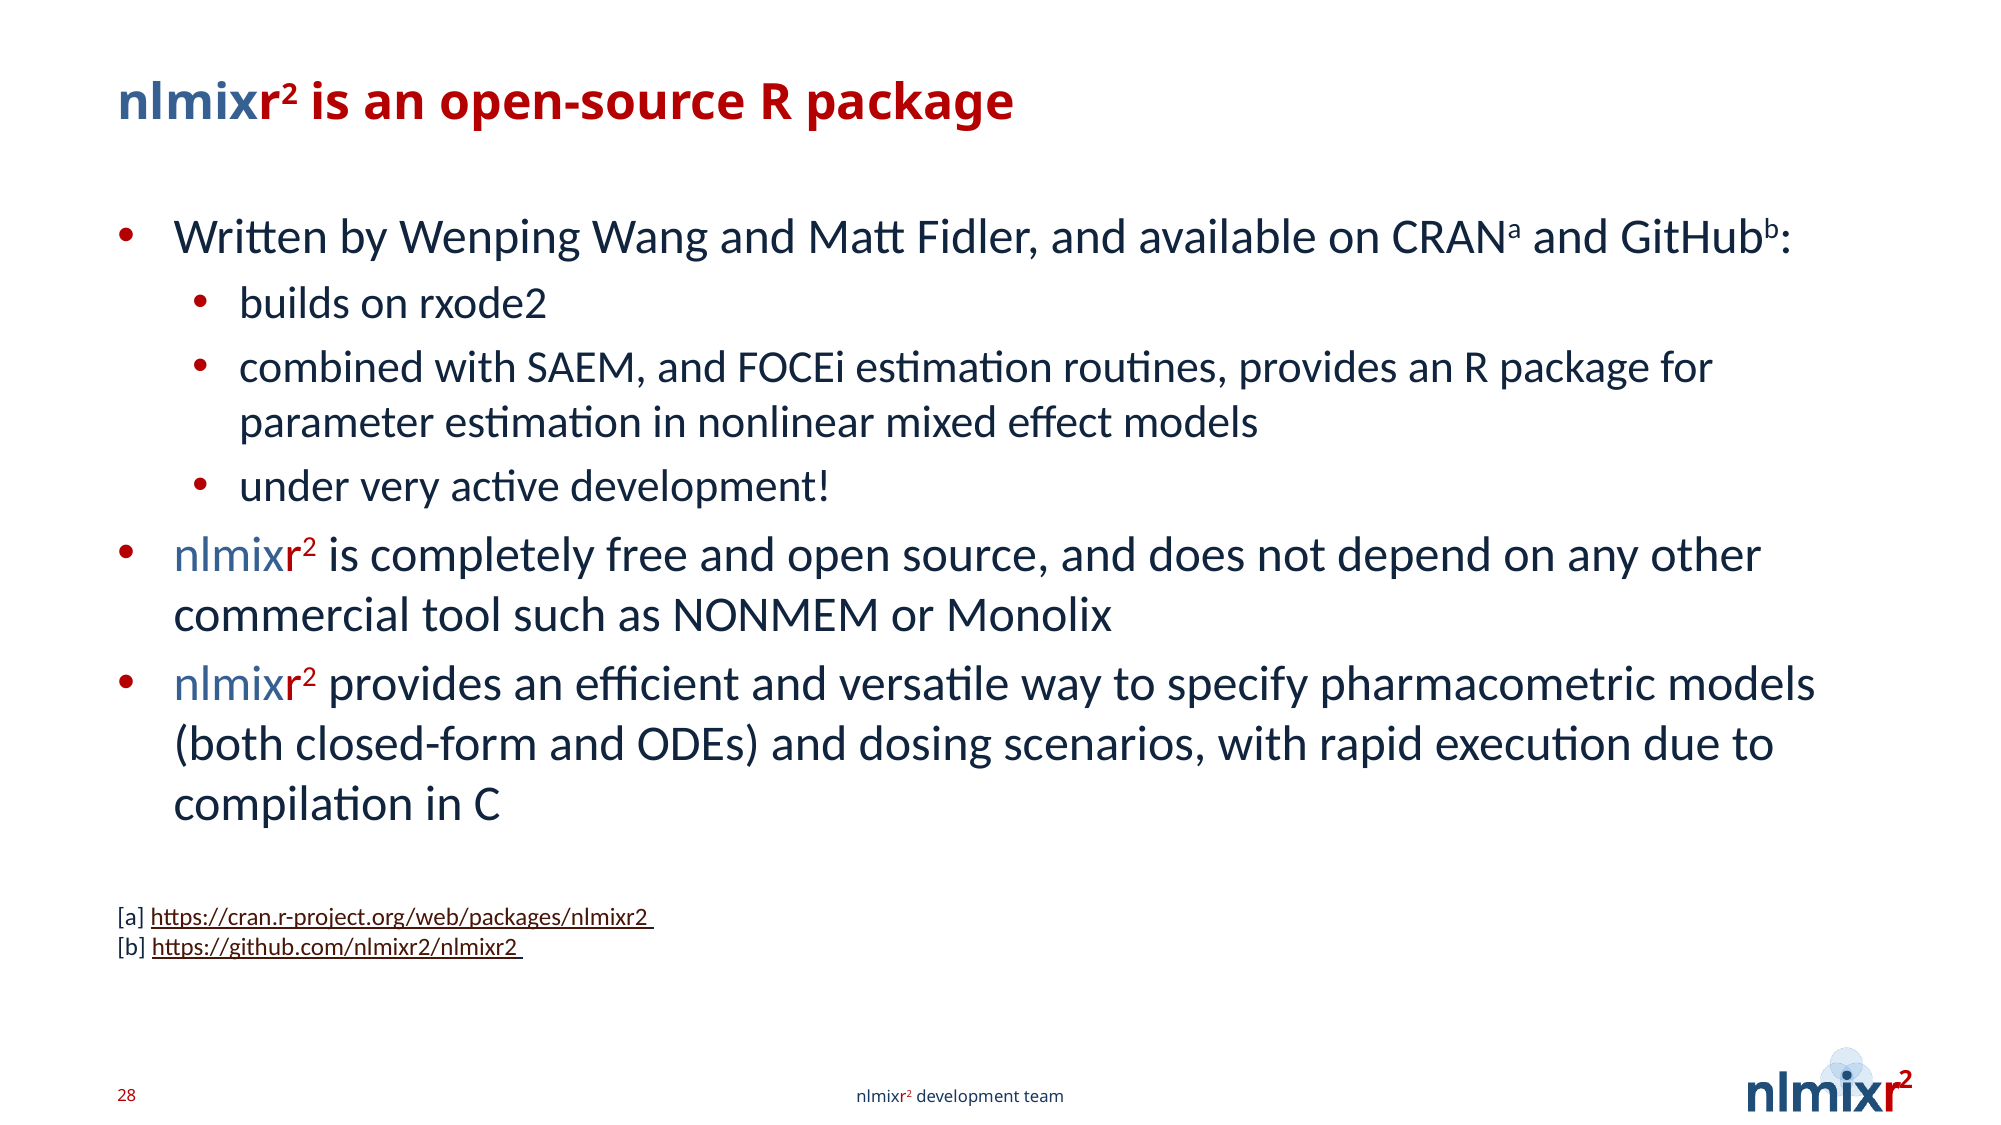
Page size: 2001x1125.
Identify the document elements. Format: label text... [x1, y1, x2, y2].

list Written by Wenping Wang and Matt Fidler, and available on CRANa and GitHubb: builds on rxode2 combined with SAEM, and FOCEi estimation routines, provides an R package for parameter estimation in nonlinear mixed effect models under very active development! nlmixr2 is completely free and open source, and does not depend on any other commercial tool such as NONMEM or Monolix nlmixr2 provides an efficient and versatile way to specify pharmacometric models (both closed-form and ODEs) and dosing scenarios, with rapid execution due to compilation in C [a] https://cran.r-project.org/web/packages/nlmixr2 [b] https://github.com/nlmixr2/nlmixr2 [102, 196, 1898, 1047]
title nlmixr2 is an open-source R package [102, 18, 1898, 181]
slide_number 28 [102, 1076, 276, 1115]
footer nlmixr2 development team [354, 1076, 1567, 1115]
picture [1738, 1036, 1910, 1123]
